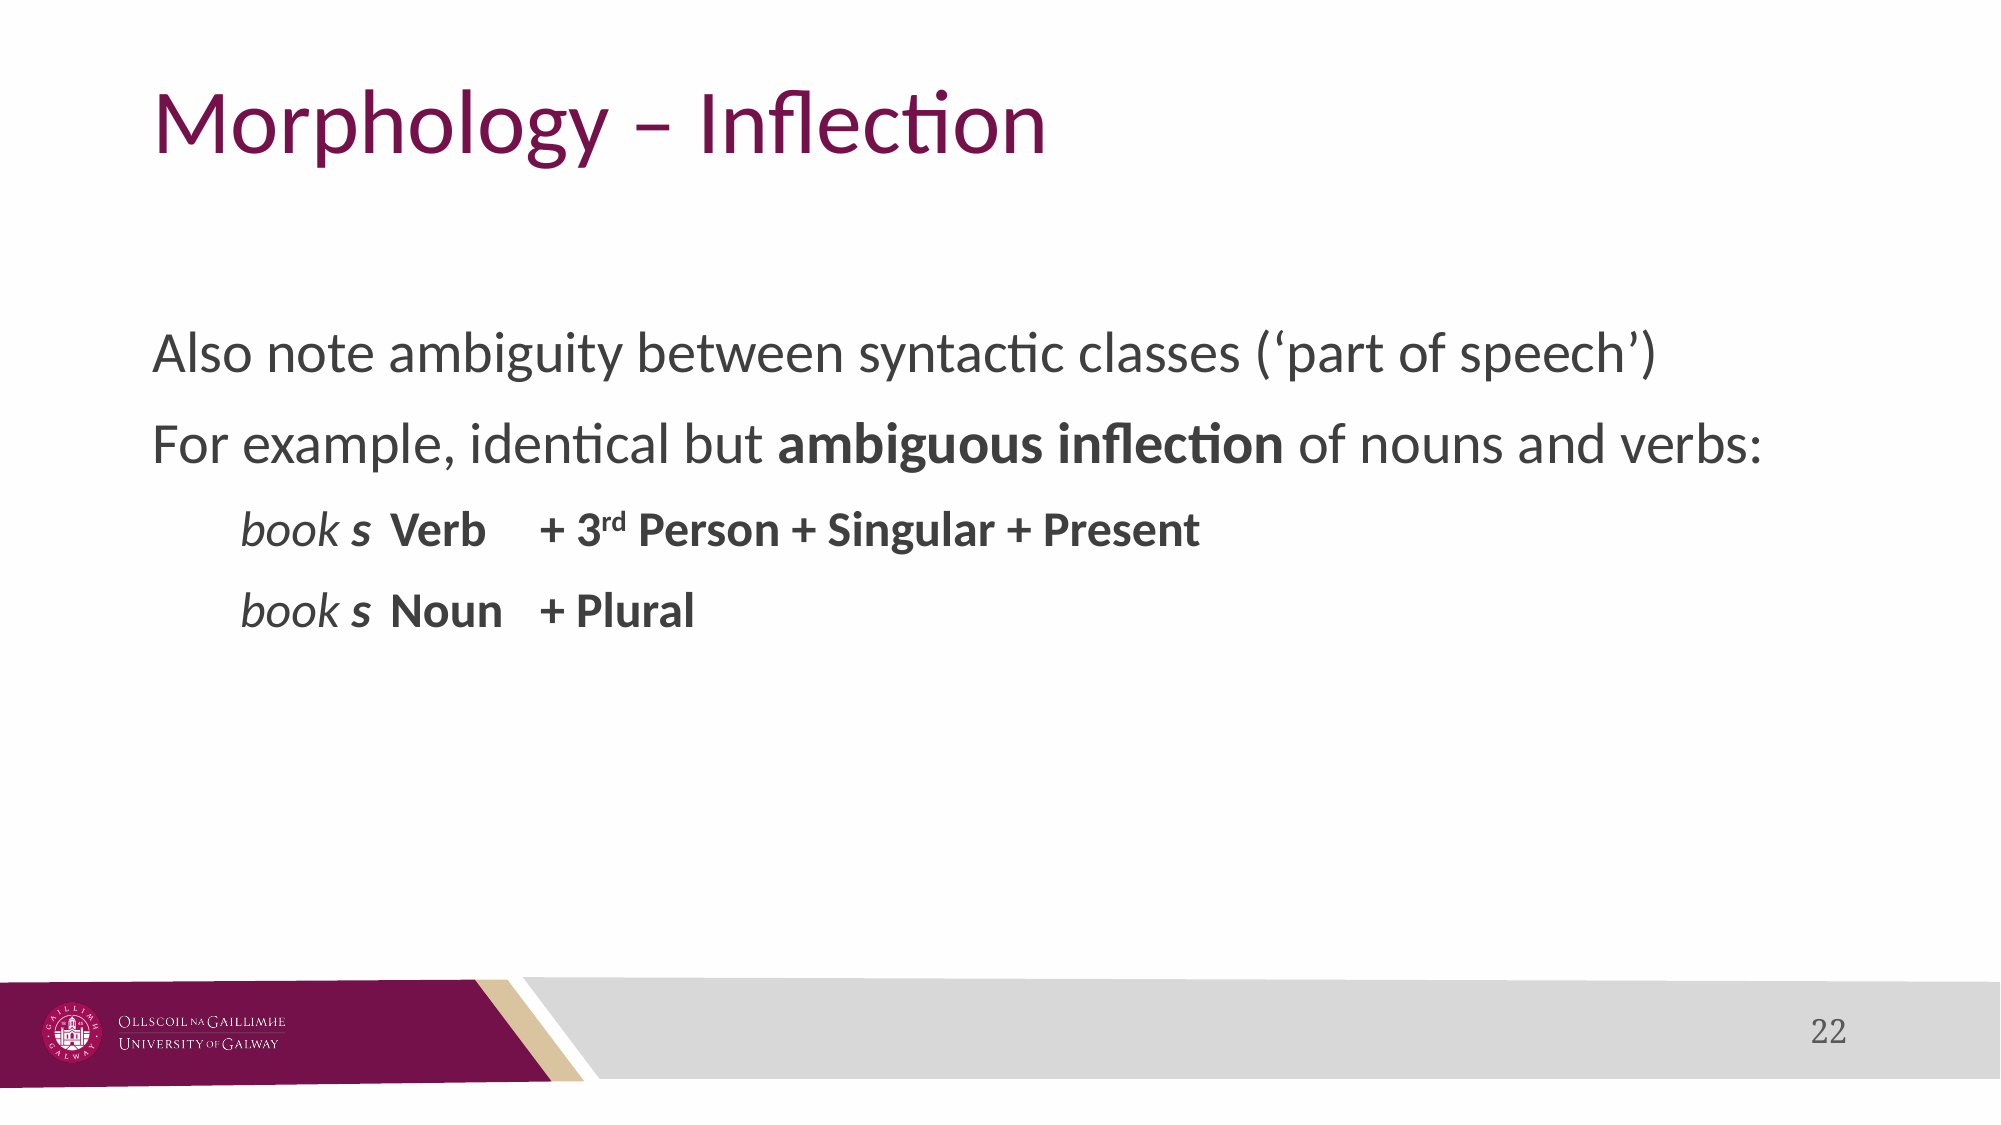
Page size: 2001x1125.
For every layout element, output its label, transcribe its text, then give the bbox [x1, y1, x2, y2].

title Morphology – Inflection [137, 59, 1863, 278]
picture [42, 1002, 285, 1063]
list Also note ambiguity between syntactic classes (‘part of speech’) For example, identical but ambiguous inflection of nouns and verbs: book s Verb + 3rd Person + Singular + Present book s Noun + Plural [137, 299, 1863, 925]
footer 22 [1187, 1002, 1863, 1063]
